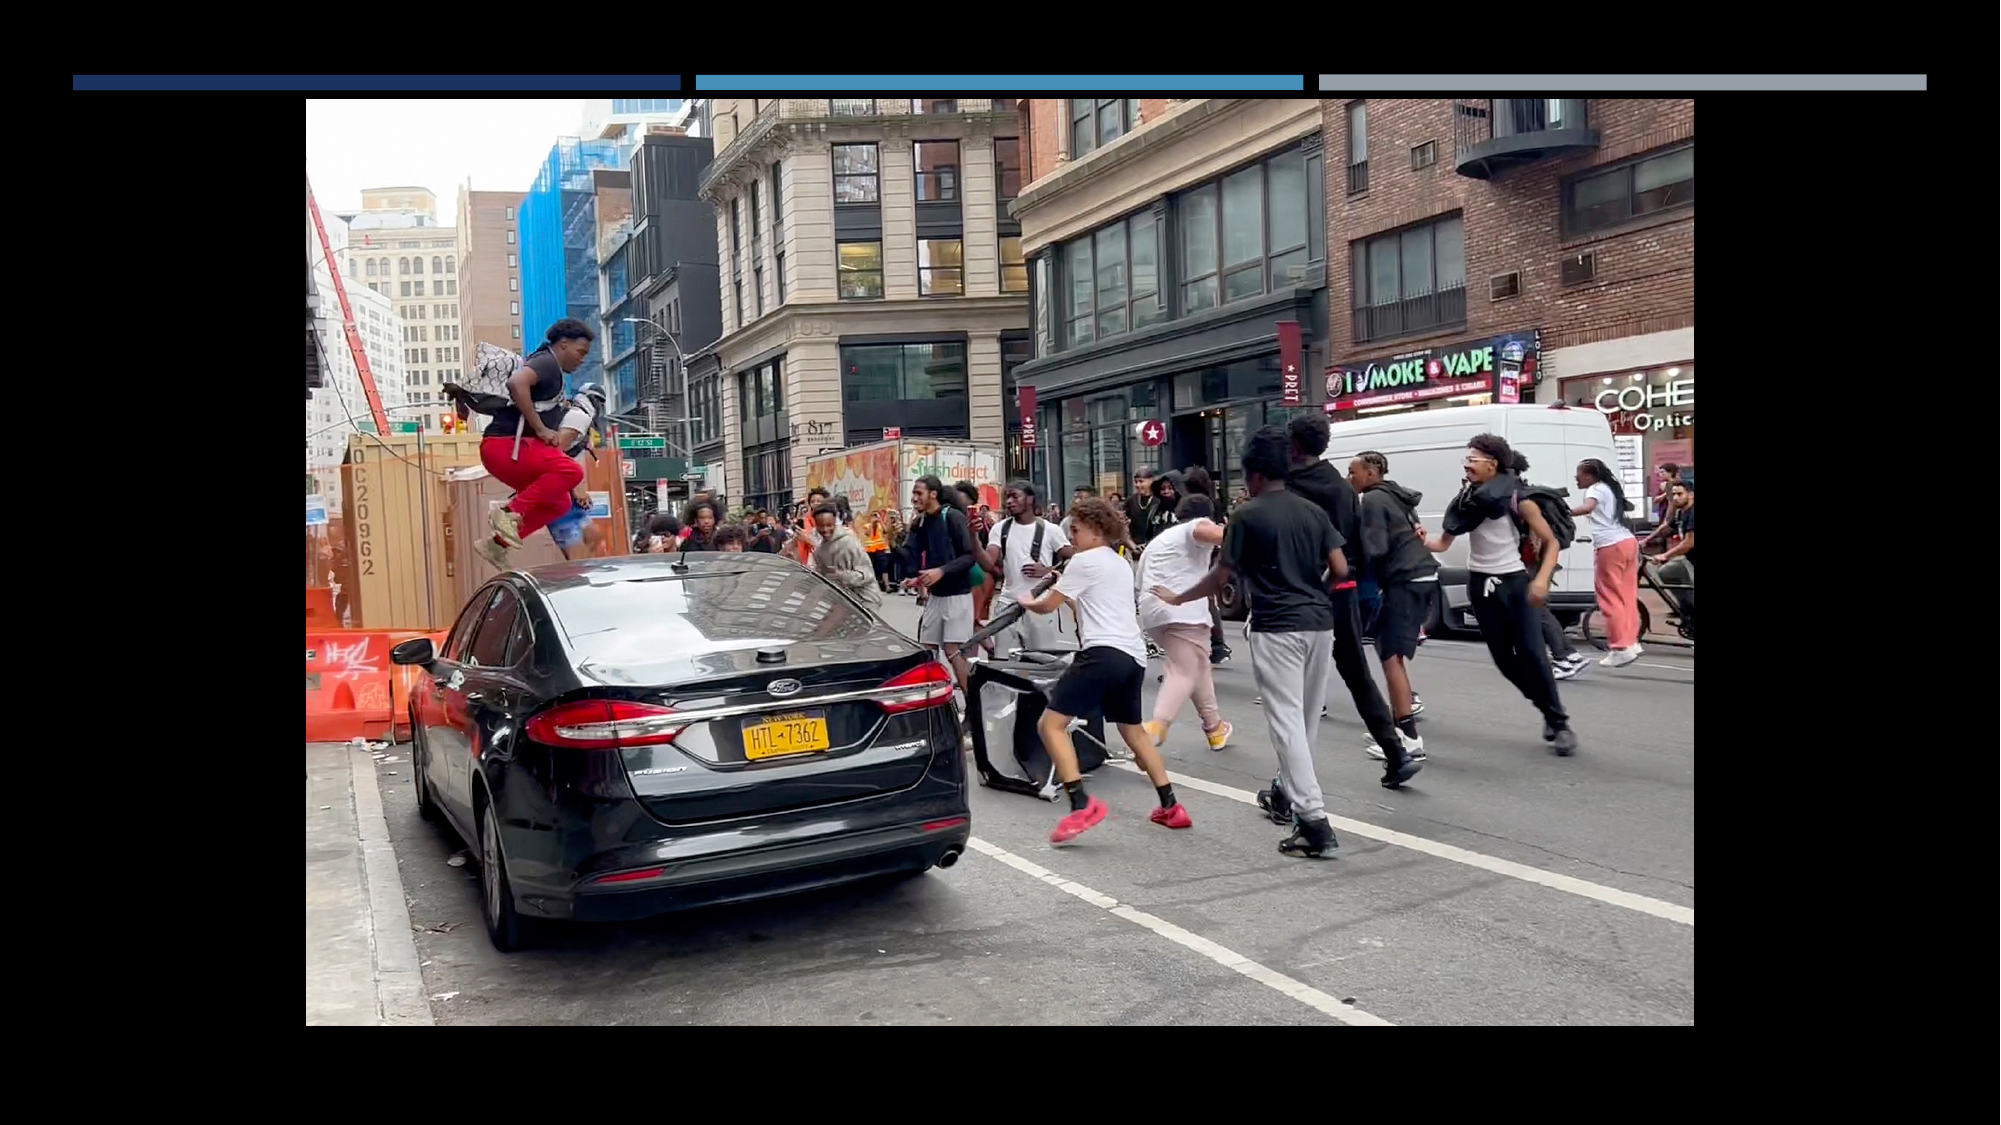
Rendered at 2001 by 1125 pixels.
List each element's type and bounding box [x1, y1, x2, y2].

picture [305, 99, 1695, 1026]
